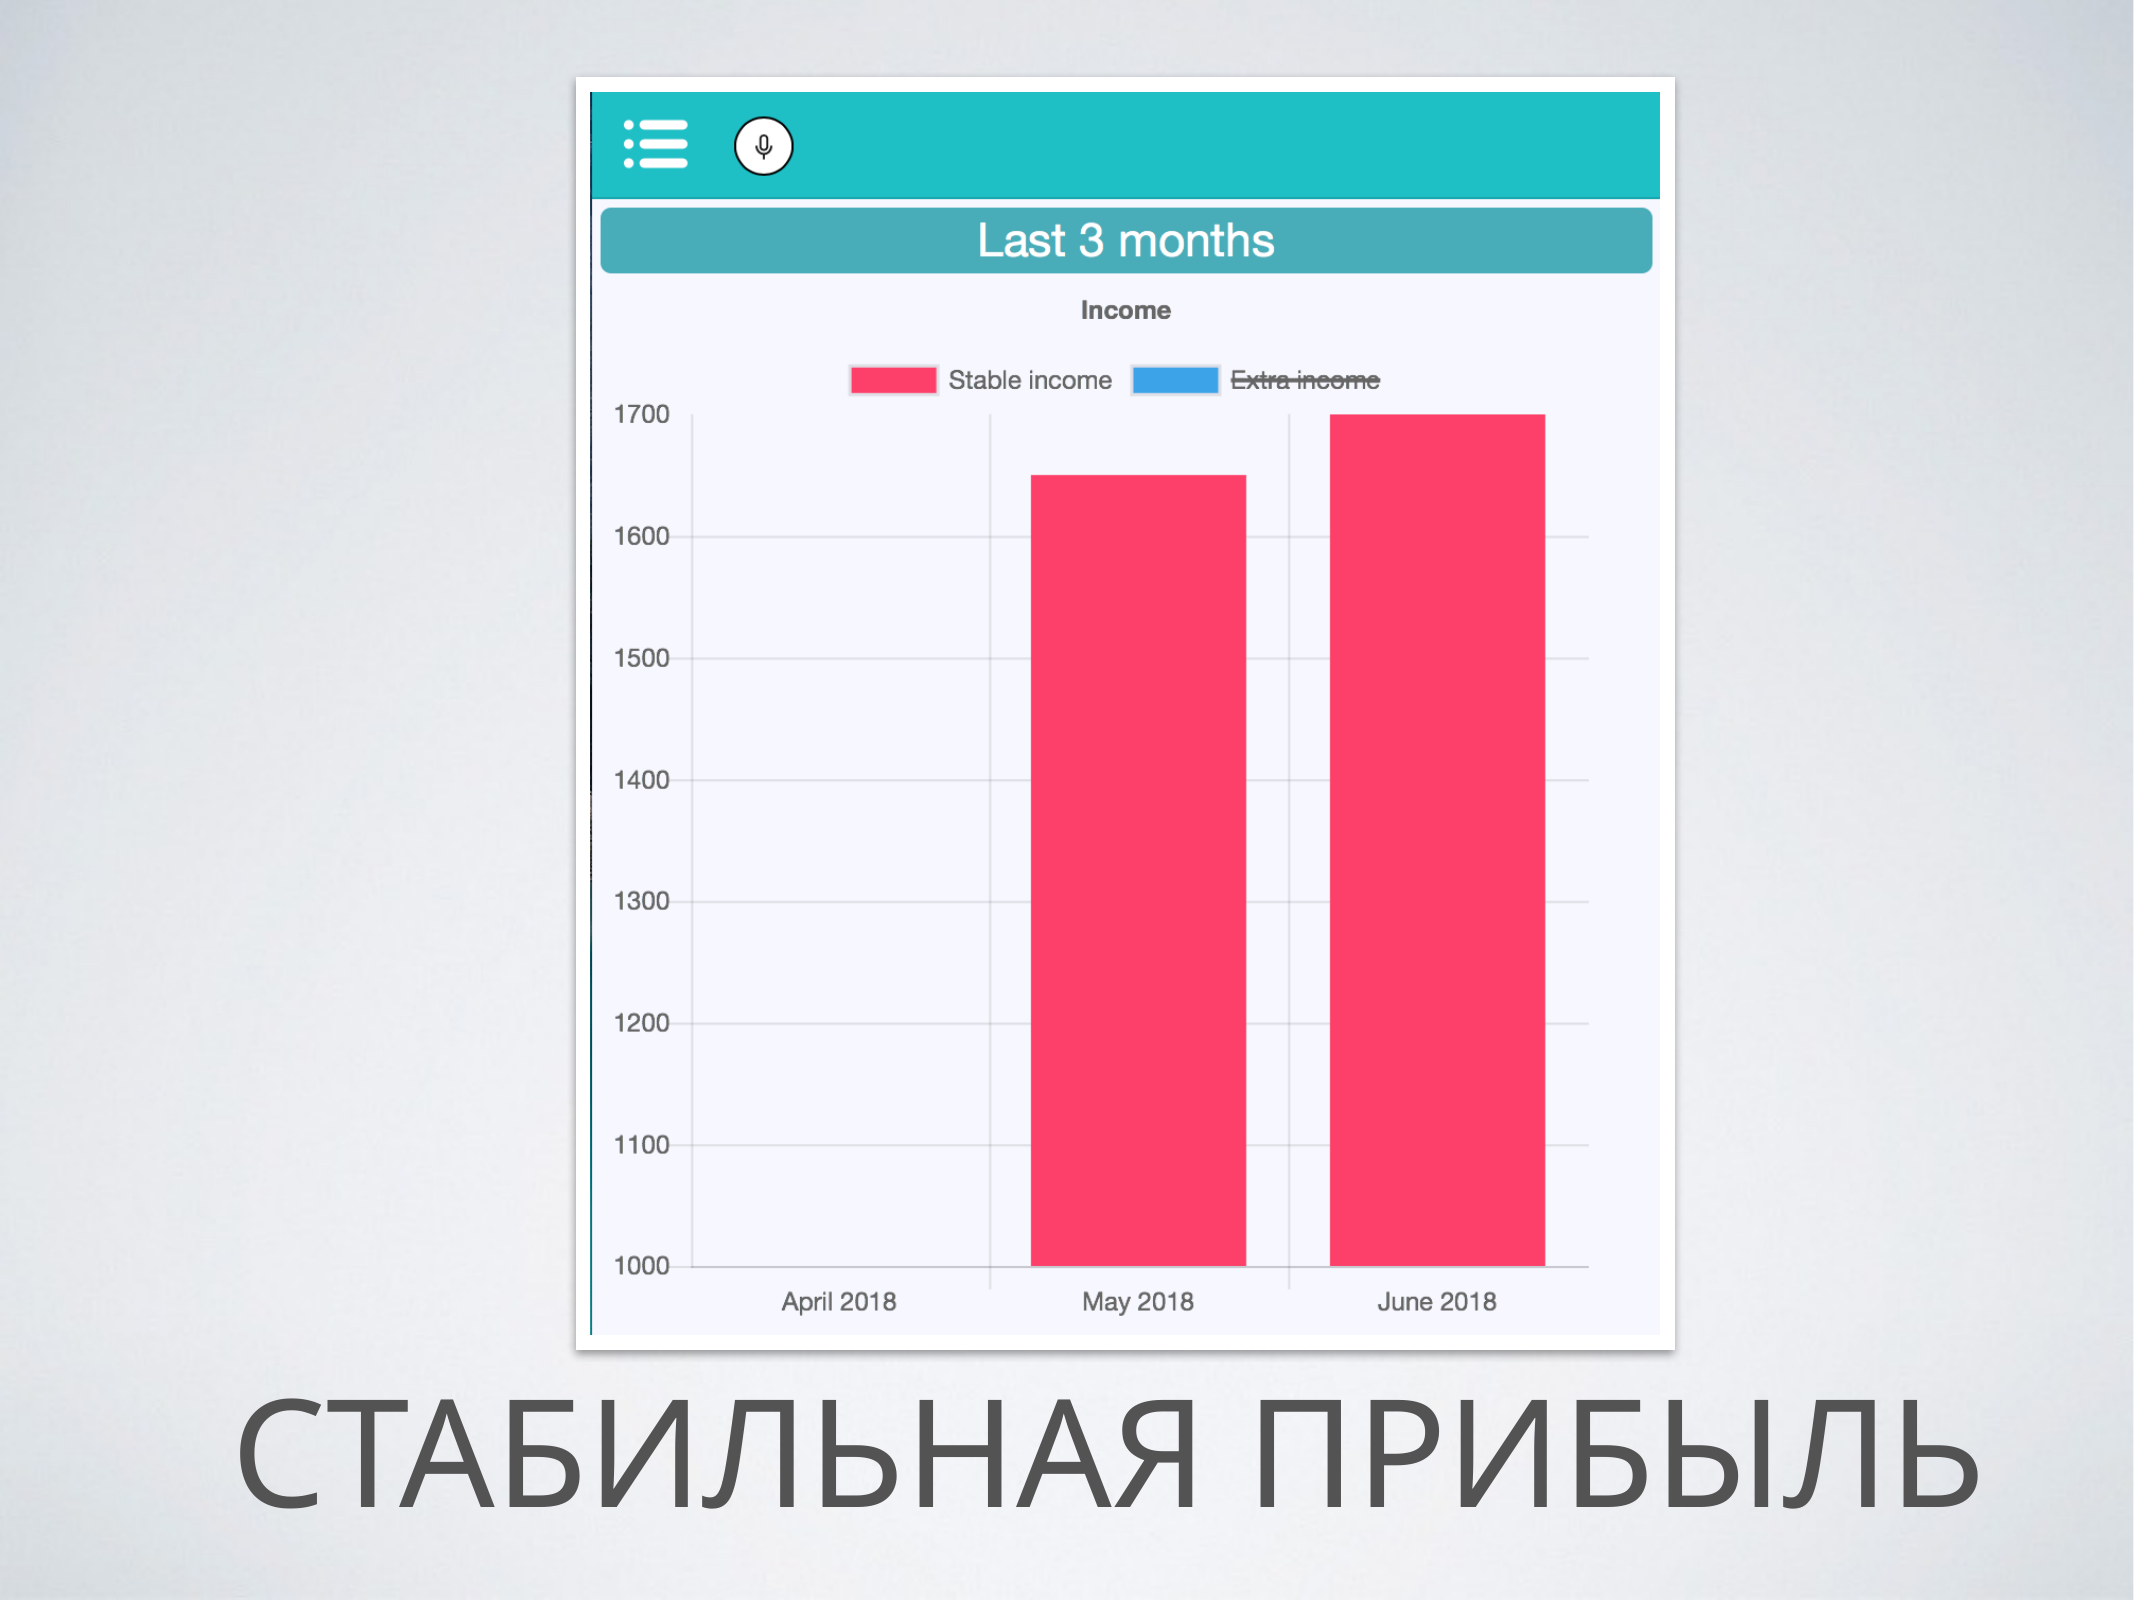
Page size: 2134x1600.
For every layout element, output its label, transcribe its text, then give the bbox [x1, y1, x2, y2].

title Стабильная прибыль [169, 1340, 2049, 1555]
picture [0, 0, 2134, 1600]
